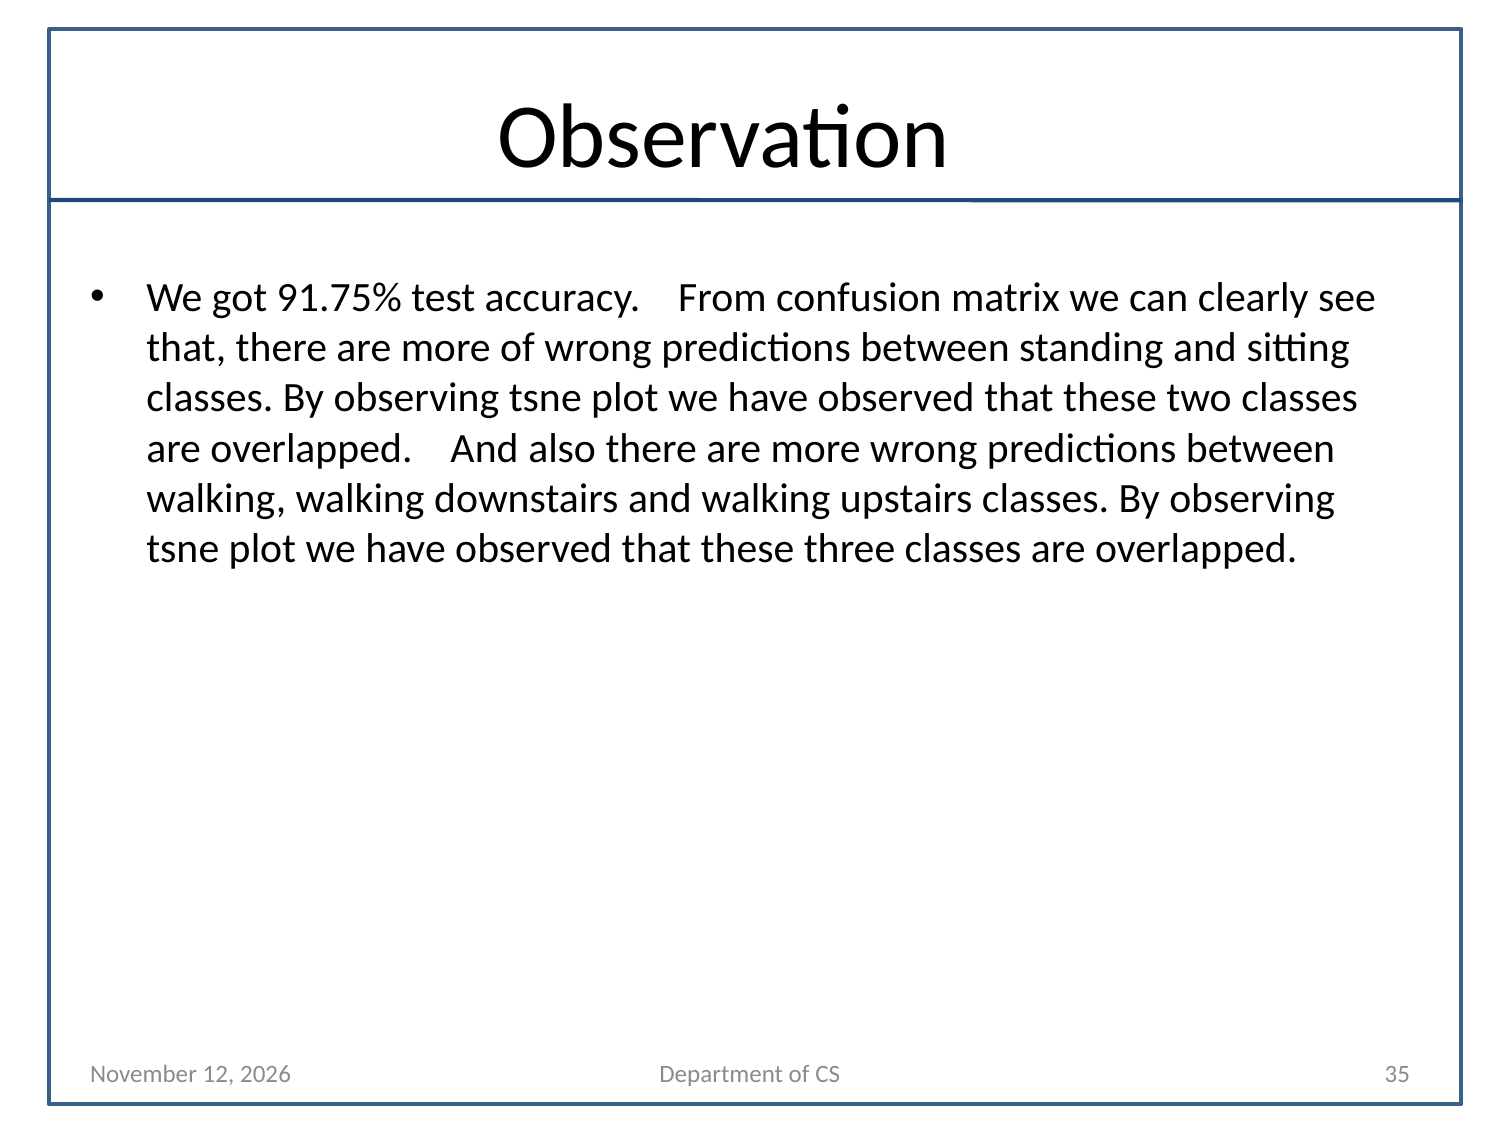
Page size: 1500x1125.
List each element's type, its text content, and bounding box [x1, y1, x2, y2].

title Observation [49, 37, 1399, 225]
list We got 91.75% test accuracy. From confusion matrix we can clearly see that, there are more of wrong predictions between standing and sitting classes. By observing tsne plot we have observed that these two classes are overlapped. And also there are more wrong predictions between walking, walking downstairs and walking upstairs classes. By observing tsne plot we have observed that these three classes are overlapped. [75, 262, 1425, 1005]
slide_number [75, 1042, 425, 1103]
slide_number 35 [1074, 1042, 1425, 1103]
footer Department of CS [512, 1042, 988, 1103]
